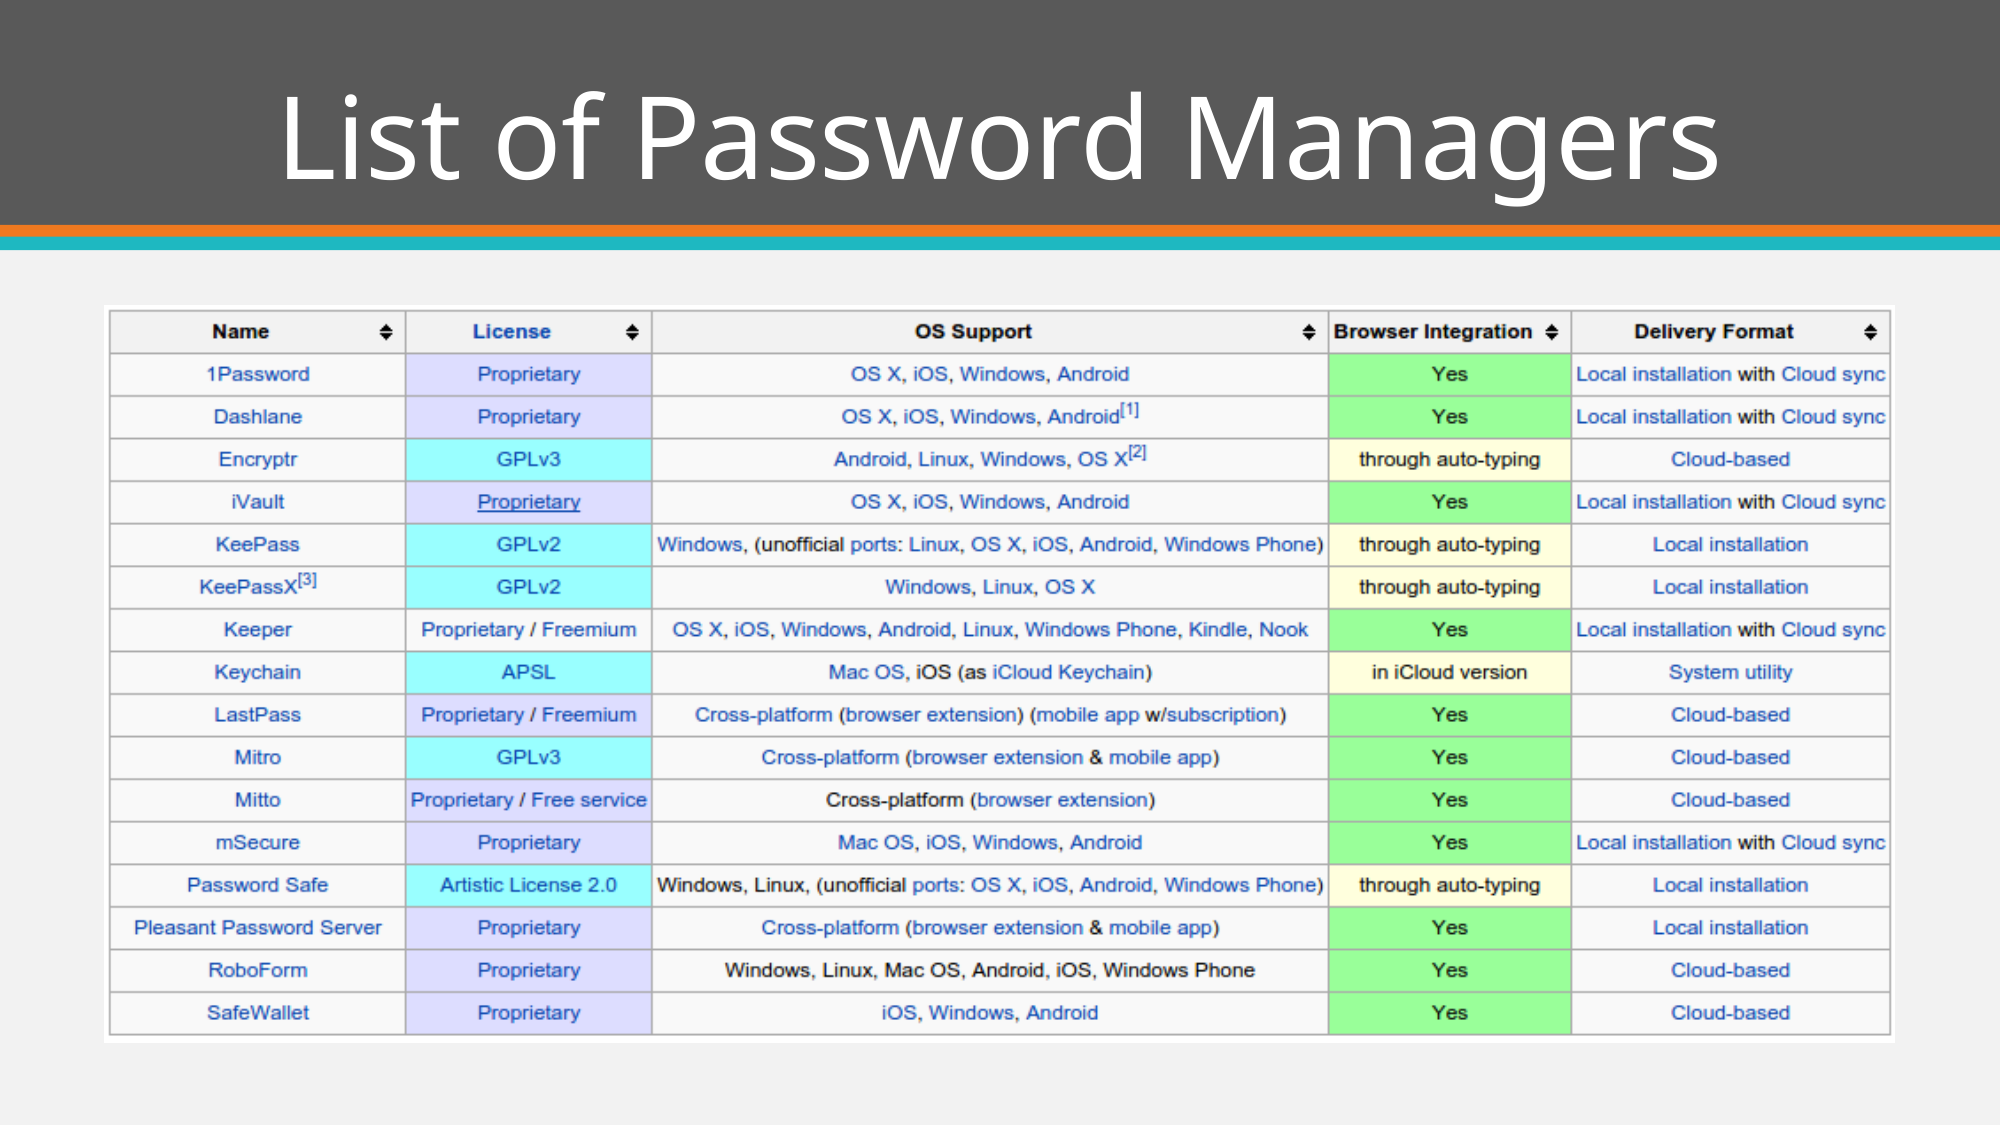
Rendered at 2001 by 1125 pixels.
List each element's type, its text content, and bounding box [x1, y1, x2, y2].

title List of Password Managers [212, 41, 1788, 212]
picture [104, 305, 1895, 1043]
